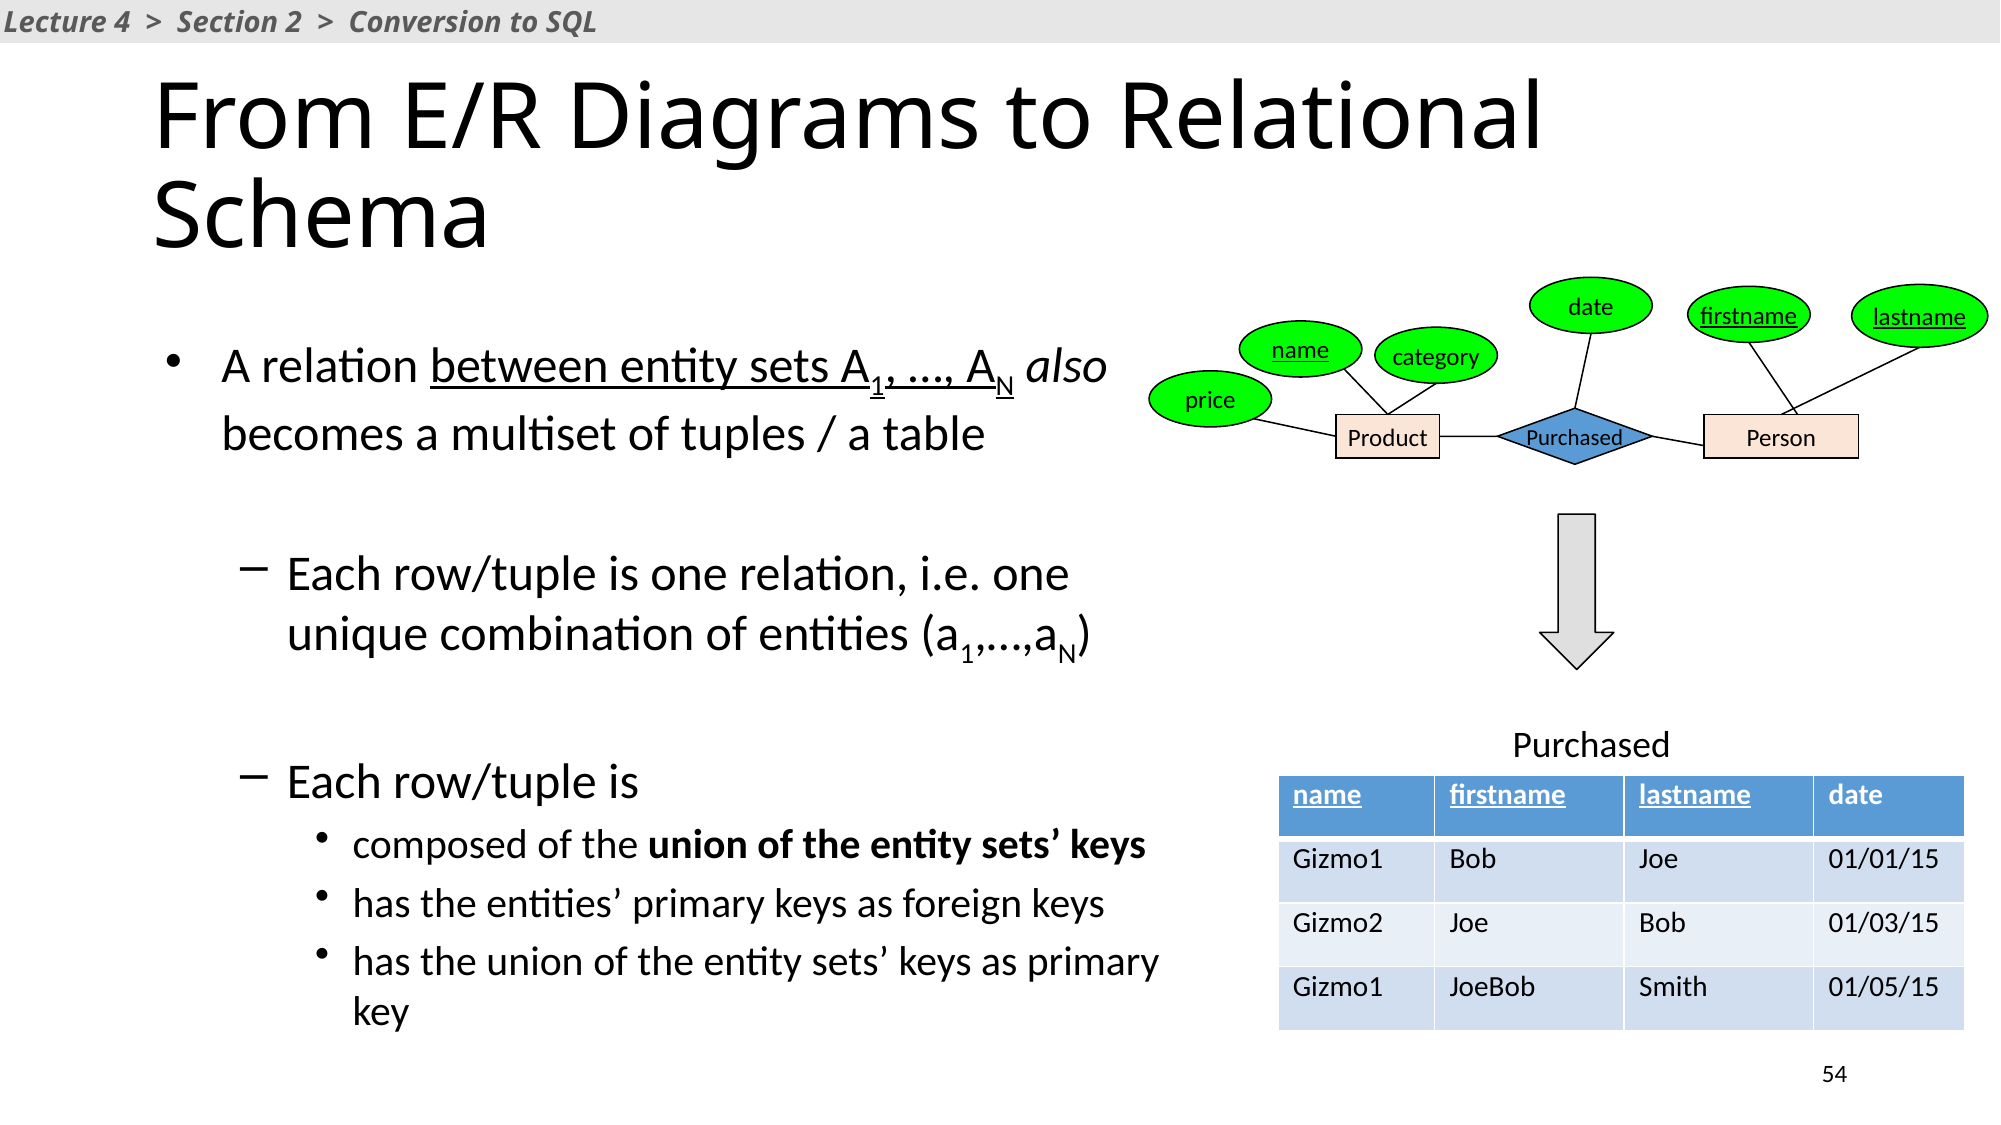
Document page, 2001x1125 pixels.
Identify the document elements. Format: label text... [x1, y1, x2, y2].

table_header name [1279, 776, 1434, 836]
text_box [1539, 514, 1614, 670]
table_cell Gizmo2 [1279, 904, 1434, 966]
table_cell Bob [1435, 842, 1623, 902]
table_cell 01/05/15 [1814, 967, 1964, 1030]
table_cell JoeBob [1435, 967, 1623, 1030]
table_header firstname [1435, 776, 1623, 836]
table_cell Bob [1625, 904, 1813, 966]
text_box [0, 0, 2000, 47]
table_cell 01/03/15 [1814, 904, 1964, 966]
table_cell Gizmo1 [1279, 967, 1434, 1030]
table_cell Gizmo1 [1279, 842, 1434, 902]
table_header lastname [1625, 776, 1813, 836]
title From E/R Diagrams to Relational Schema [137, 59, 1863, 278]
text_box Purchased [1497, 712, 1686, 773]
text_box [1149, 277, 1988, 465]
text_box A relation between entity sets A1, …, AN also becomes a multiset of tuples / a table Each row/tuple is one relation, i.e. one unique combination of entities (a1,…,aN) Each row/tuple is composed of the union of the entity sets’ keys has the entities’ primary keys as foreign keys has the union of the entity sets’ keys as primary key [150, 324, 1228, 1000]
table_cell 01/01/15 [1814, 842, 1964, 902]
table_cell Smith [1625, 967, 1813, 1030]
table_cell Joe [1625, 842, 1813, 902]
slide_number 54 [1412, 1042, 1863, 1103]
table_cell Joe [1435, 904, 1623, 966]
table_header date [1814, 776, 1964, 836]
